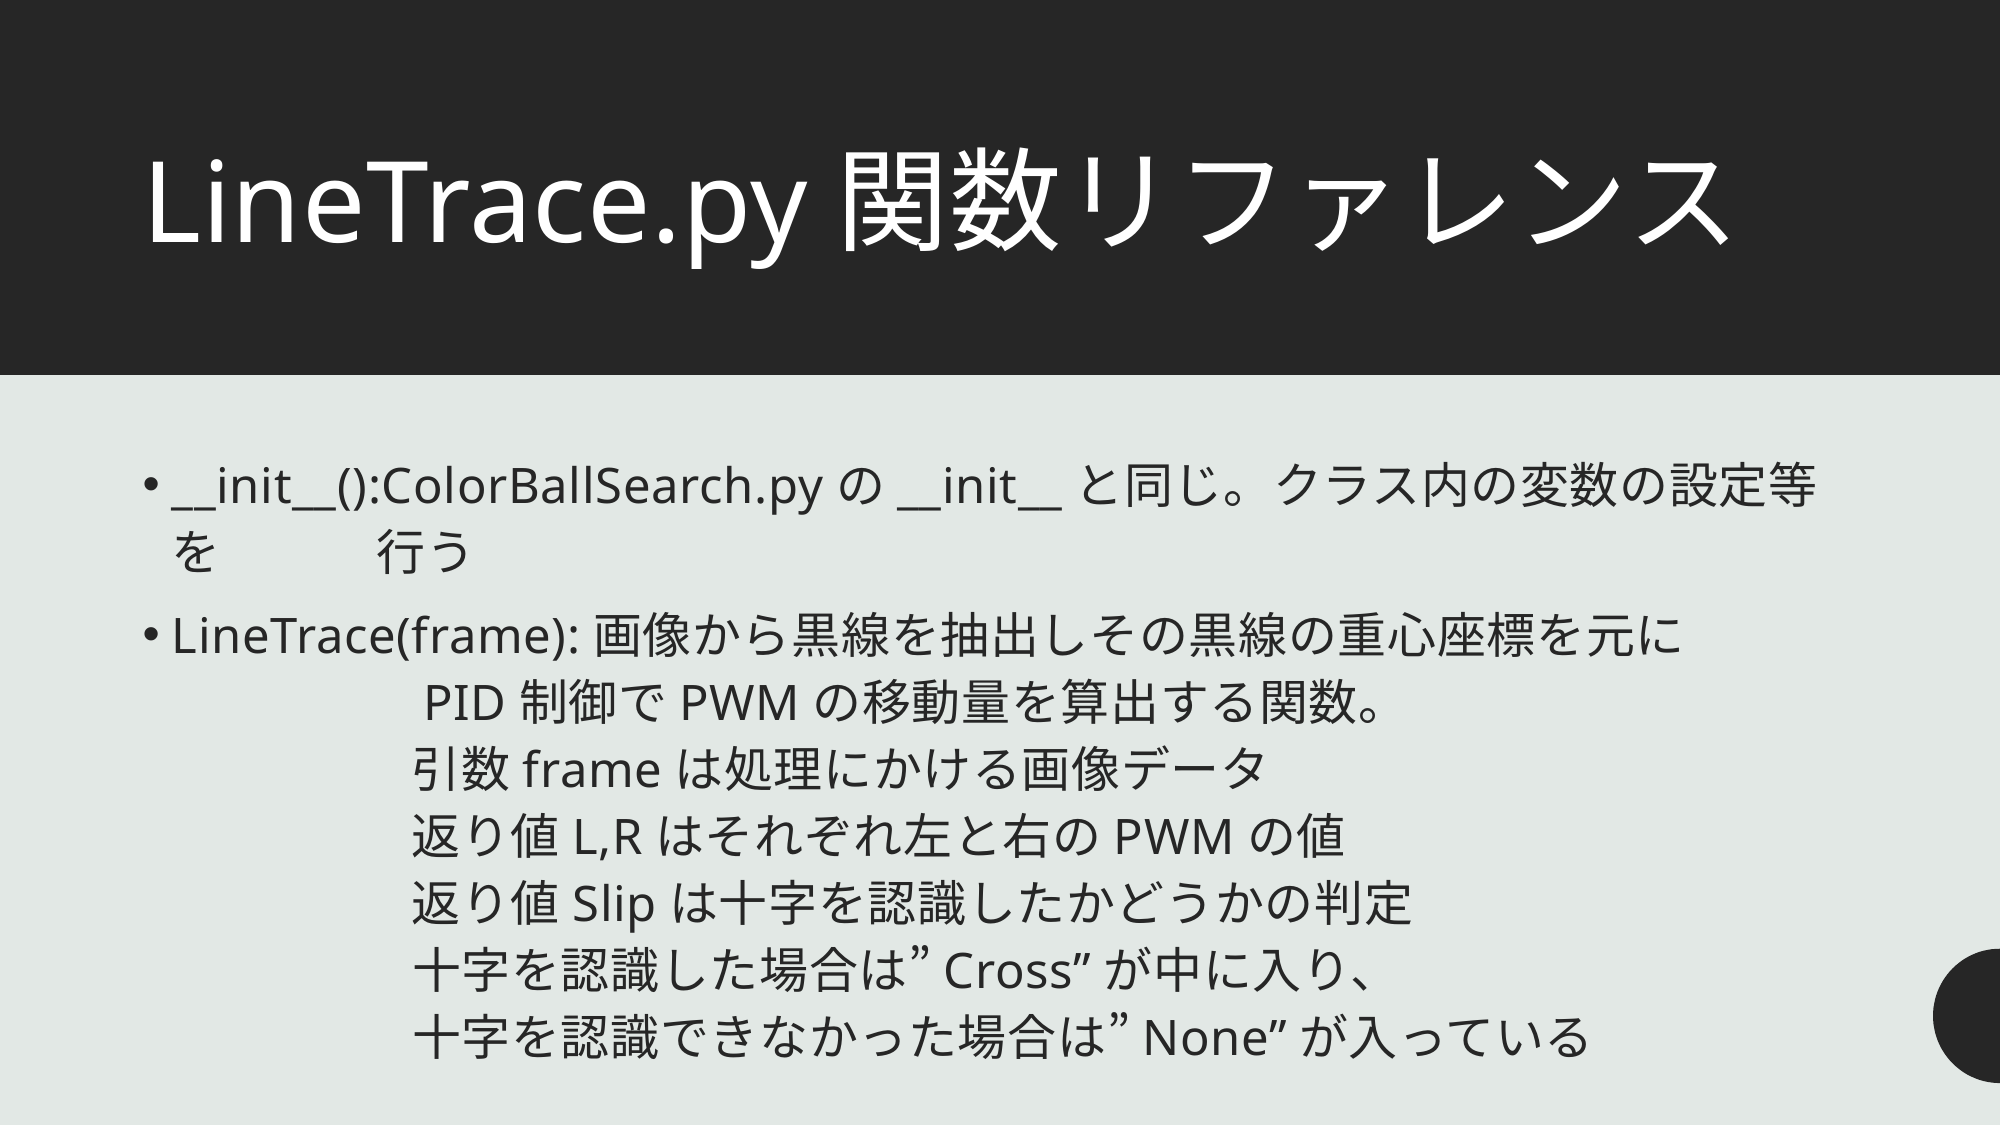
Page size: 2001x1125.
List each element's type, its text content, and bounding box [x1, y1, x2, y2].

text_box [0, 0, 2000, 376]
title LineTrace.py関数リファレンス [124, 62, 1875, 318]
text_box [0, 376, 2000, 1125]
list __init__():ColorBallSearch.pyの__init__と同じ。クラス内の変数の設定等を 行う LineTrace(frame):画像から黒線を抽出しその黒線の重心座標を元に PID制御でPWMの移動量を算出する関数。 引数frameは処理にかける画像データ 返り値L,Rはそれぞれ左と右のPWMの値 返り値Slipは十字を認識したかどうかの判定 十字を認識した場合は”Cross”が中に入り、 十字を認識できなかった場合は”None”が入っている [124, 427, 1875, 1084]
text_box [1933, 948, 2000, 1084]
